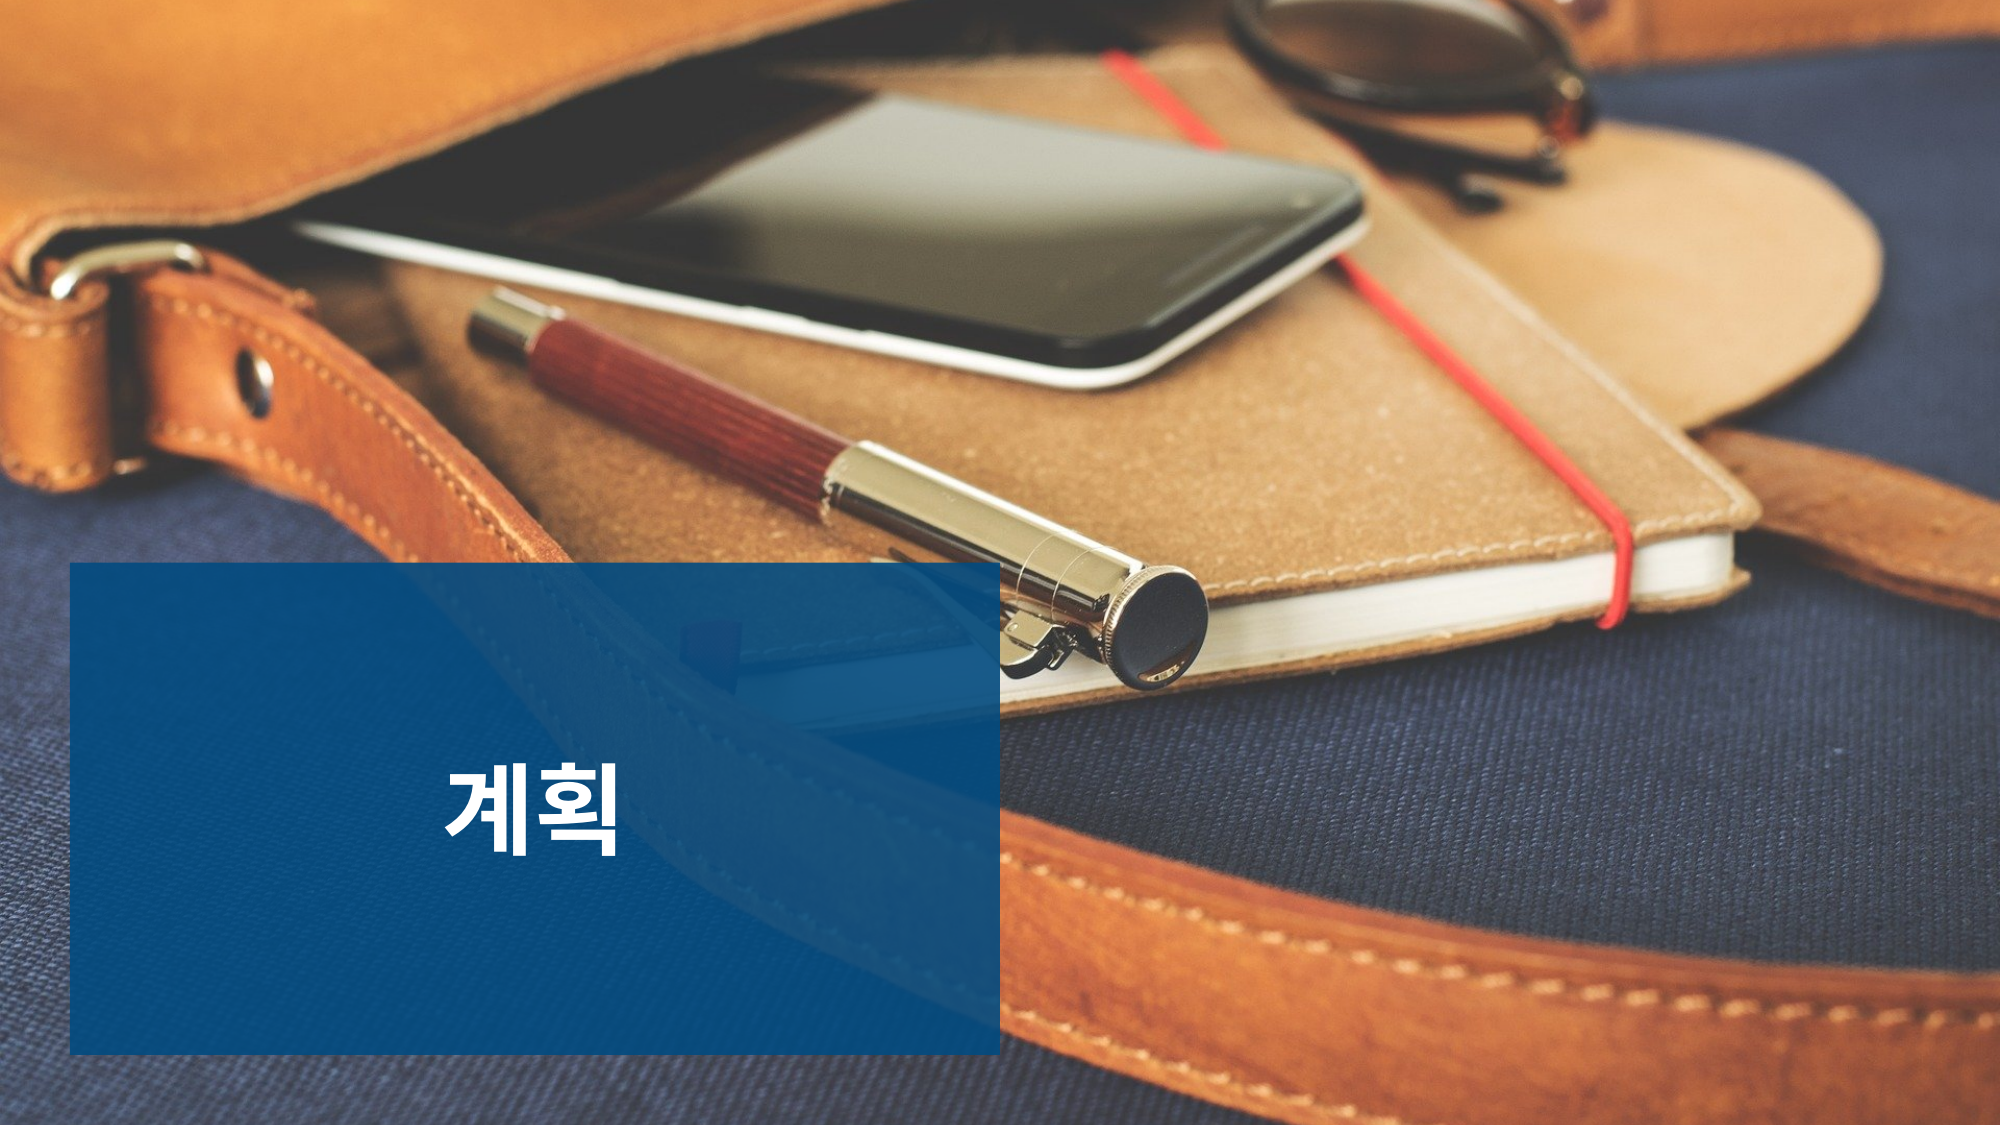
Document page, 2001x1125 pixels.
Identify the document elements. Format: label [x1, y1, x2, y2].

text_box [69, 562, 1000, 1055]
picture [0, 0, 2000, 1125]
